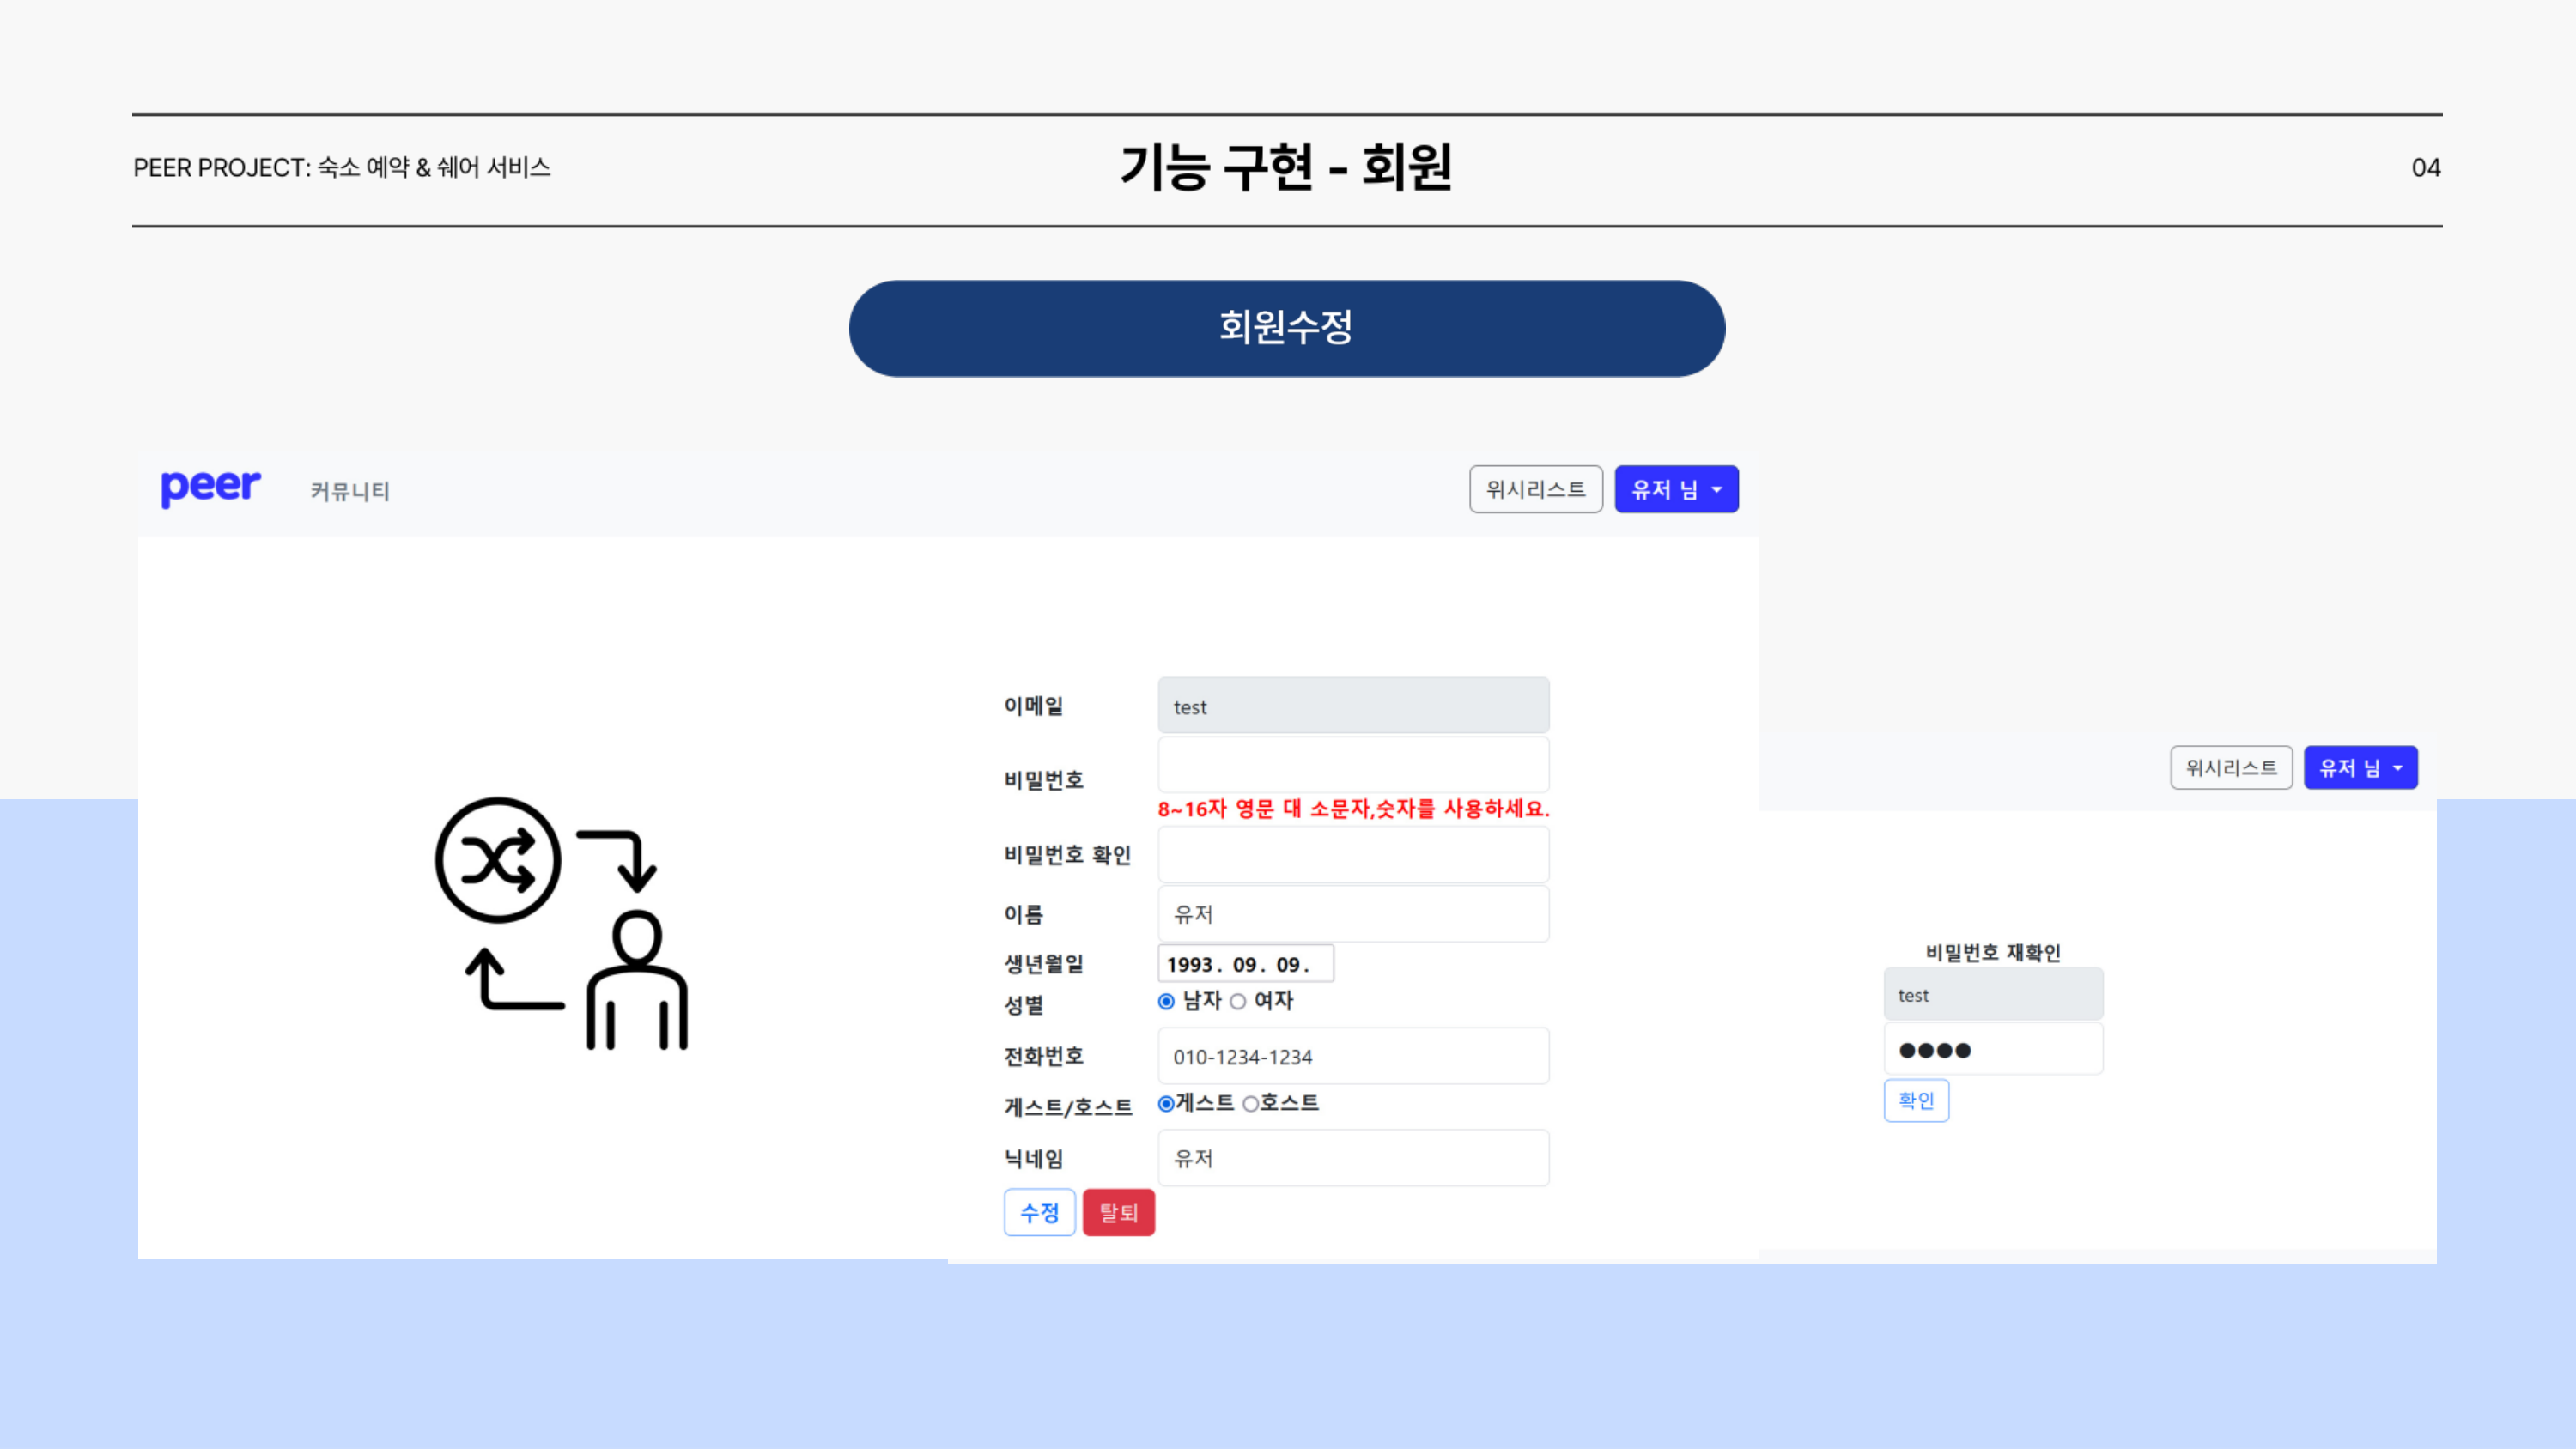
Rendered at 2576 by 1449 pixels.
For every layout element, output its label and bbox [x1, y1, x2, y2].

text_box [1762, 731, 2437, 1264]
text_box [137, 451, 1759, 1259]
text_box [0, 798, 2576, 1449]
text_box [132, 111, 2444, 120]
picture [2408, 147, 2453, 189]
picture [704, 124, 1476, 216]
text_box [849, 280, 1726, 378]
picture [130, 147, 563, 198]
picture [891, 295, 1370, 364]
text_box [132, 222, 2444, 232]
